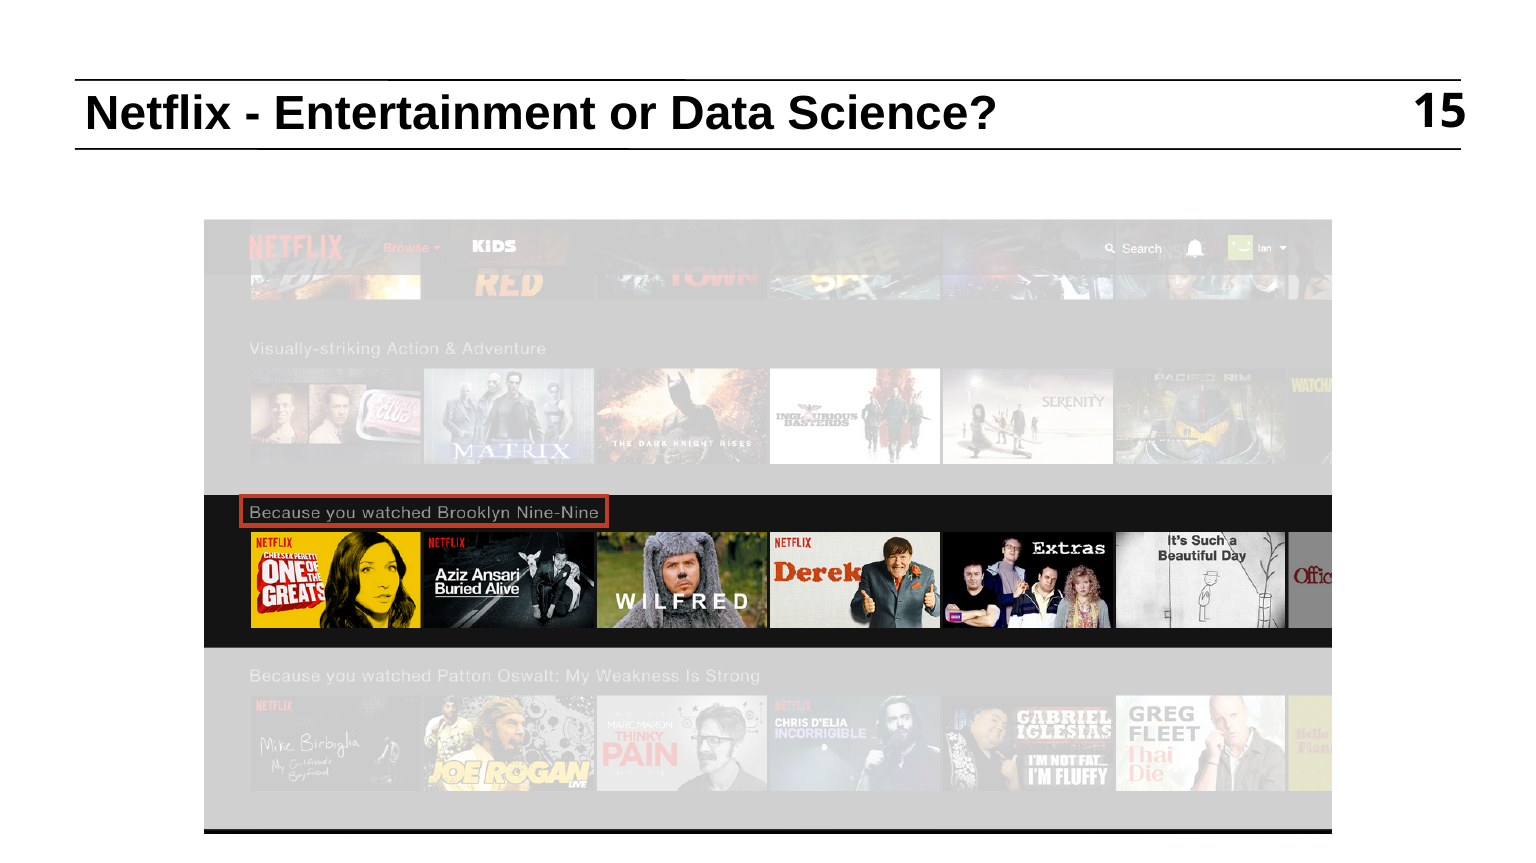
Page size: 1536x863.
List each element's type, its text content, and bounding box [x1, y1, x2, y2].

title Netflix - Entertainment or Data Science? [76, 82, 1369, 251]
picture [203, 219, 1333, 834]
slide_number 15 [1410, 83, 1470, 142]
